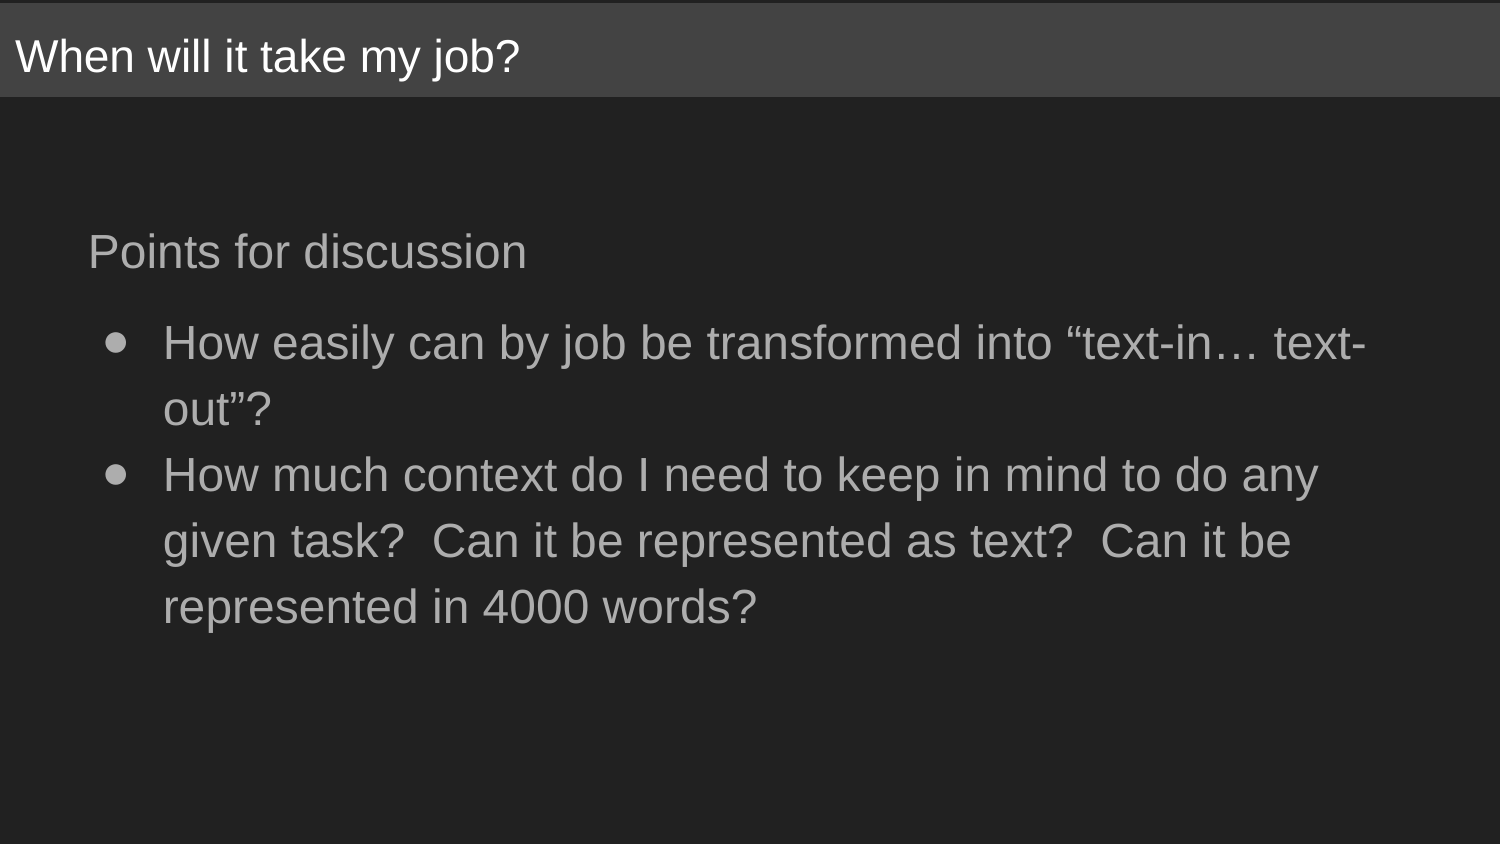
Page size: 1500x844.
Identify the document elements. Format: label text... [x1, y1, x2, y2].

text_box Points for discussion How easily can by job be transformed into “text-in… text-out”? How much context do I need to keep in mind to do any given task? Can it be represented as text? Can it be represented in 4000 words? [72, 196, 1442, 739]
title When will it take my job? [0, 3, 1500, 97]
